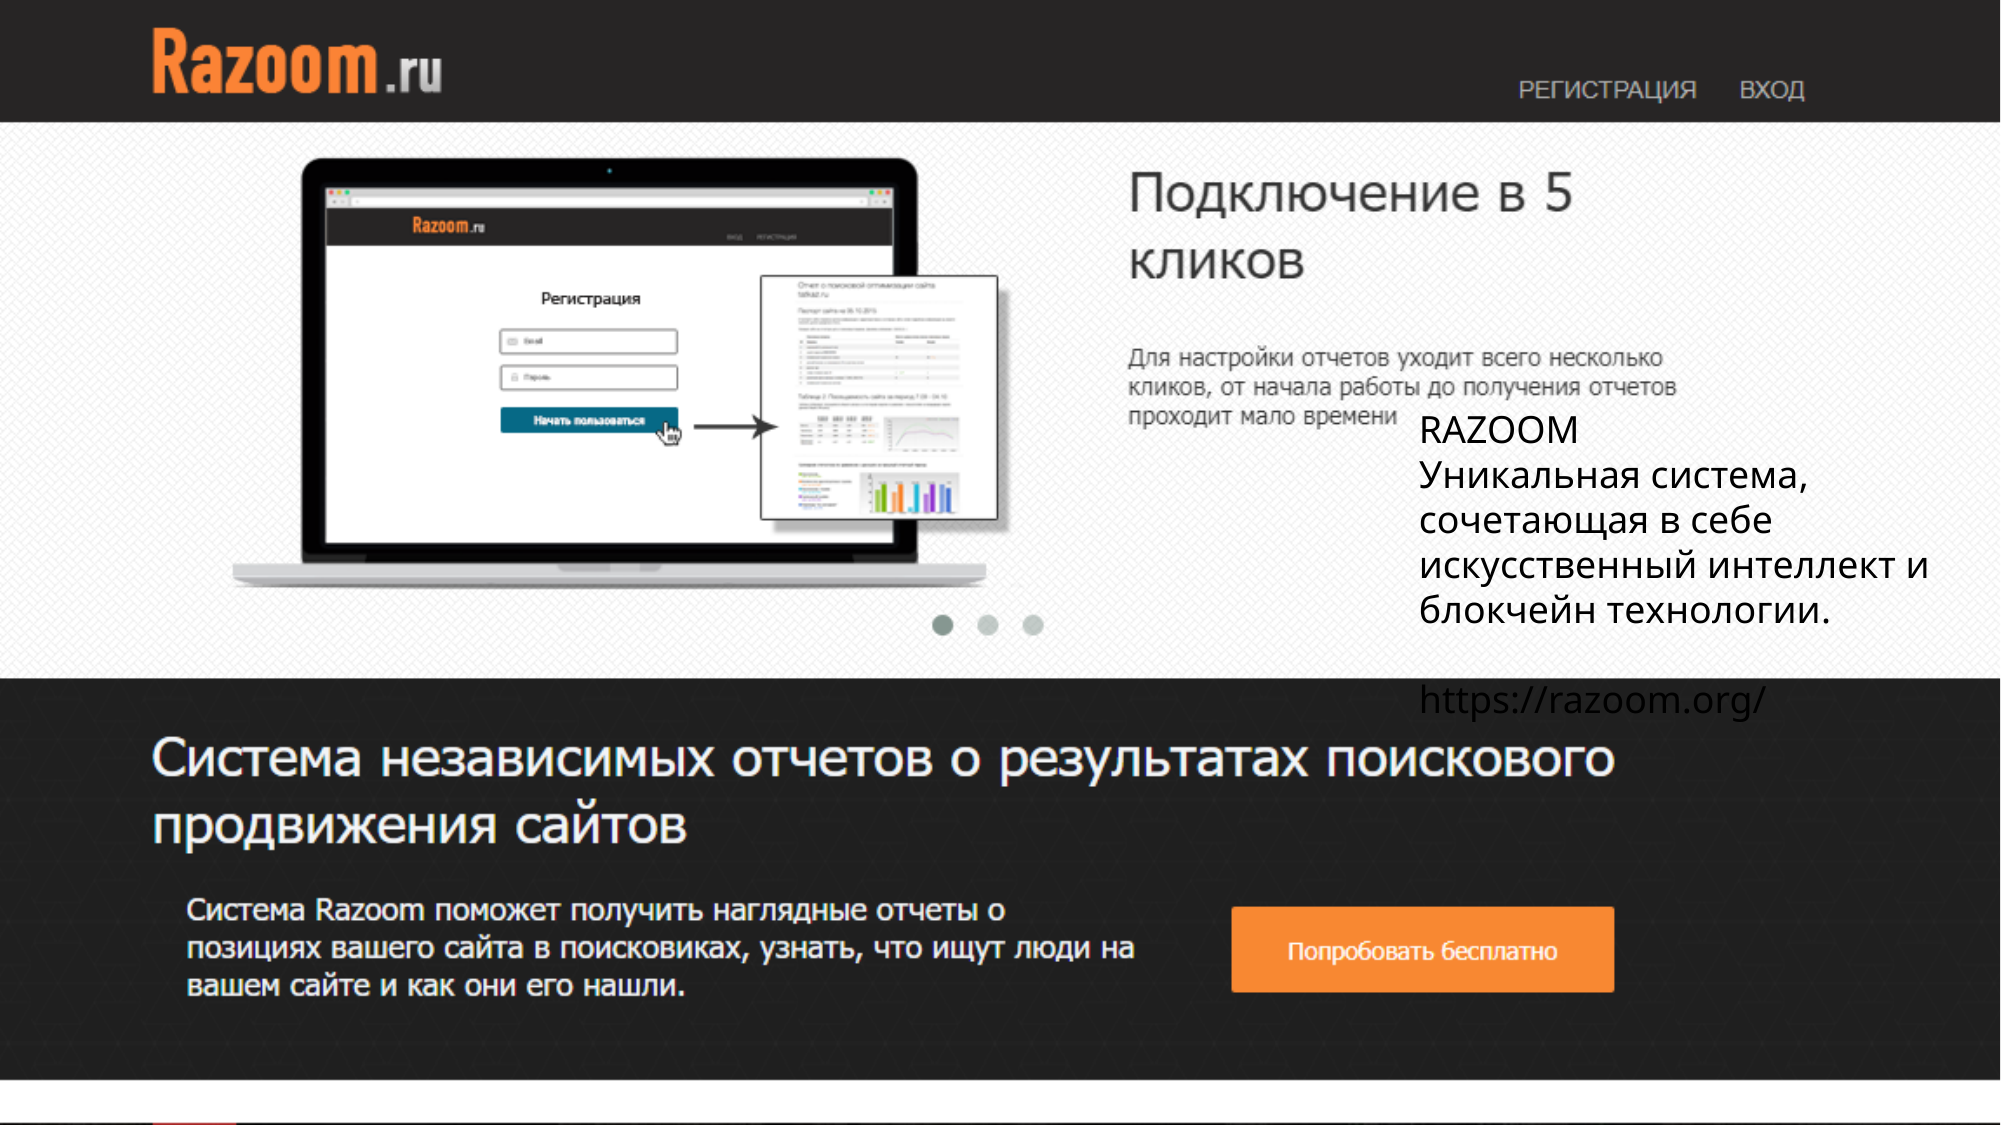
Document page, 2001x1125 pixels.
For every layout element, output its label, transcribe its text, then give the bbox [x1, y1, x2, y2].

text_box RAZOOM Уникальная система, сочетающая в себе искусственный интеллект и блокчейн технологии. https://razoom.org/ [1404, 398, 2000, 729]
picture [0, 0, 2001, 1125]
